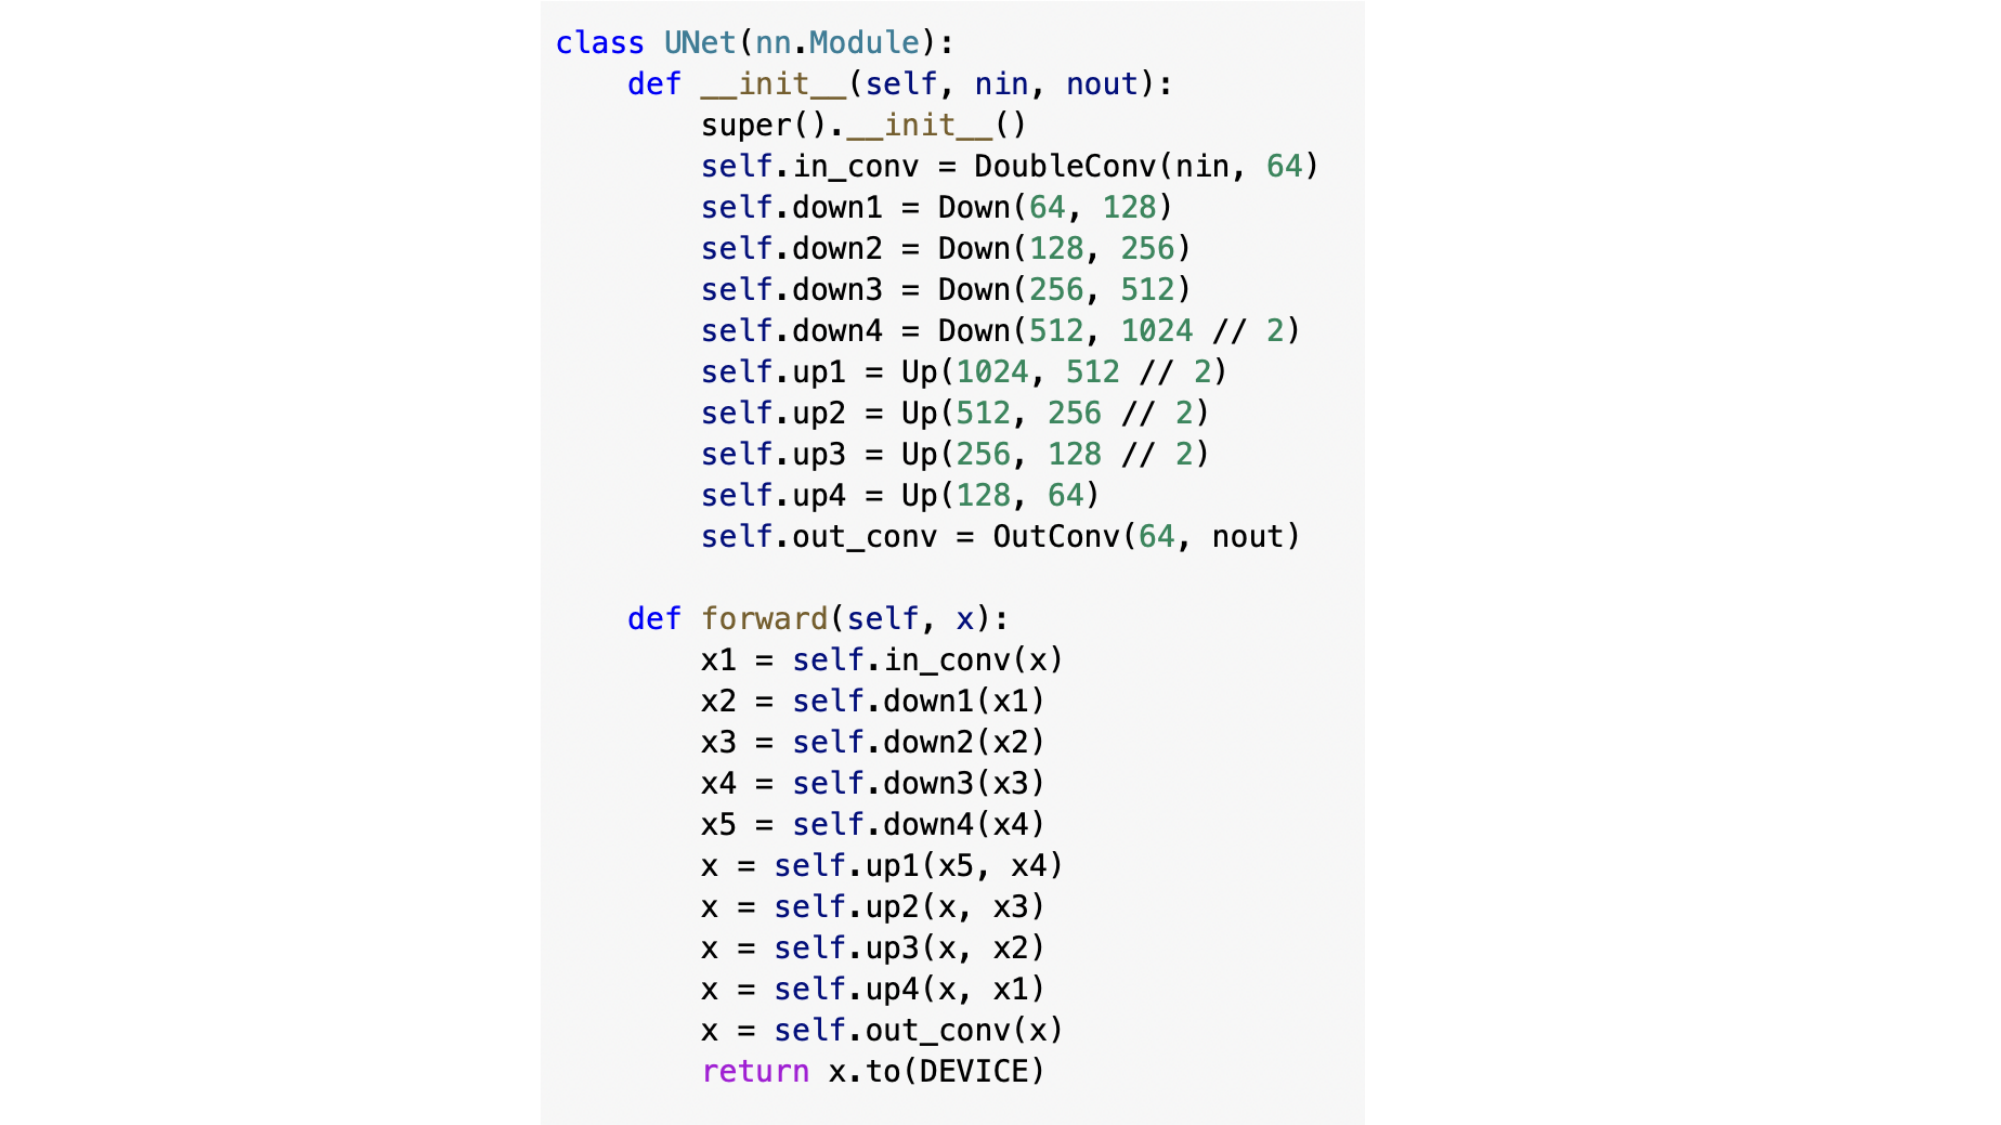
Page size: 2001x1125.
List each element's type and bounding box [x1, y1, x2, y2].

picture [540, 0, 1366, 1125]
